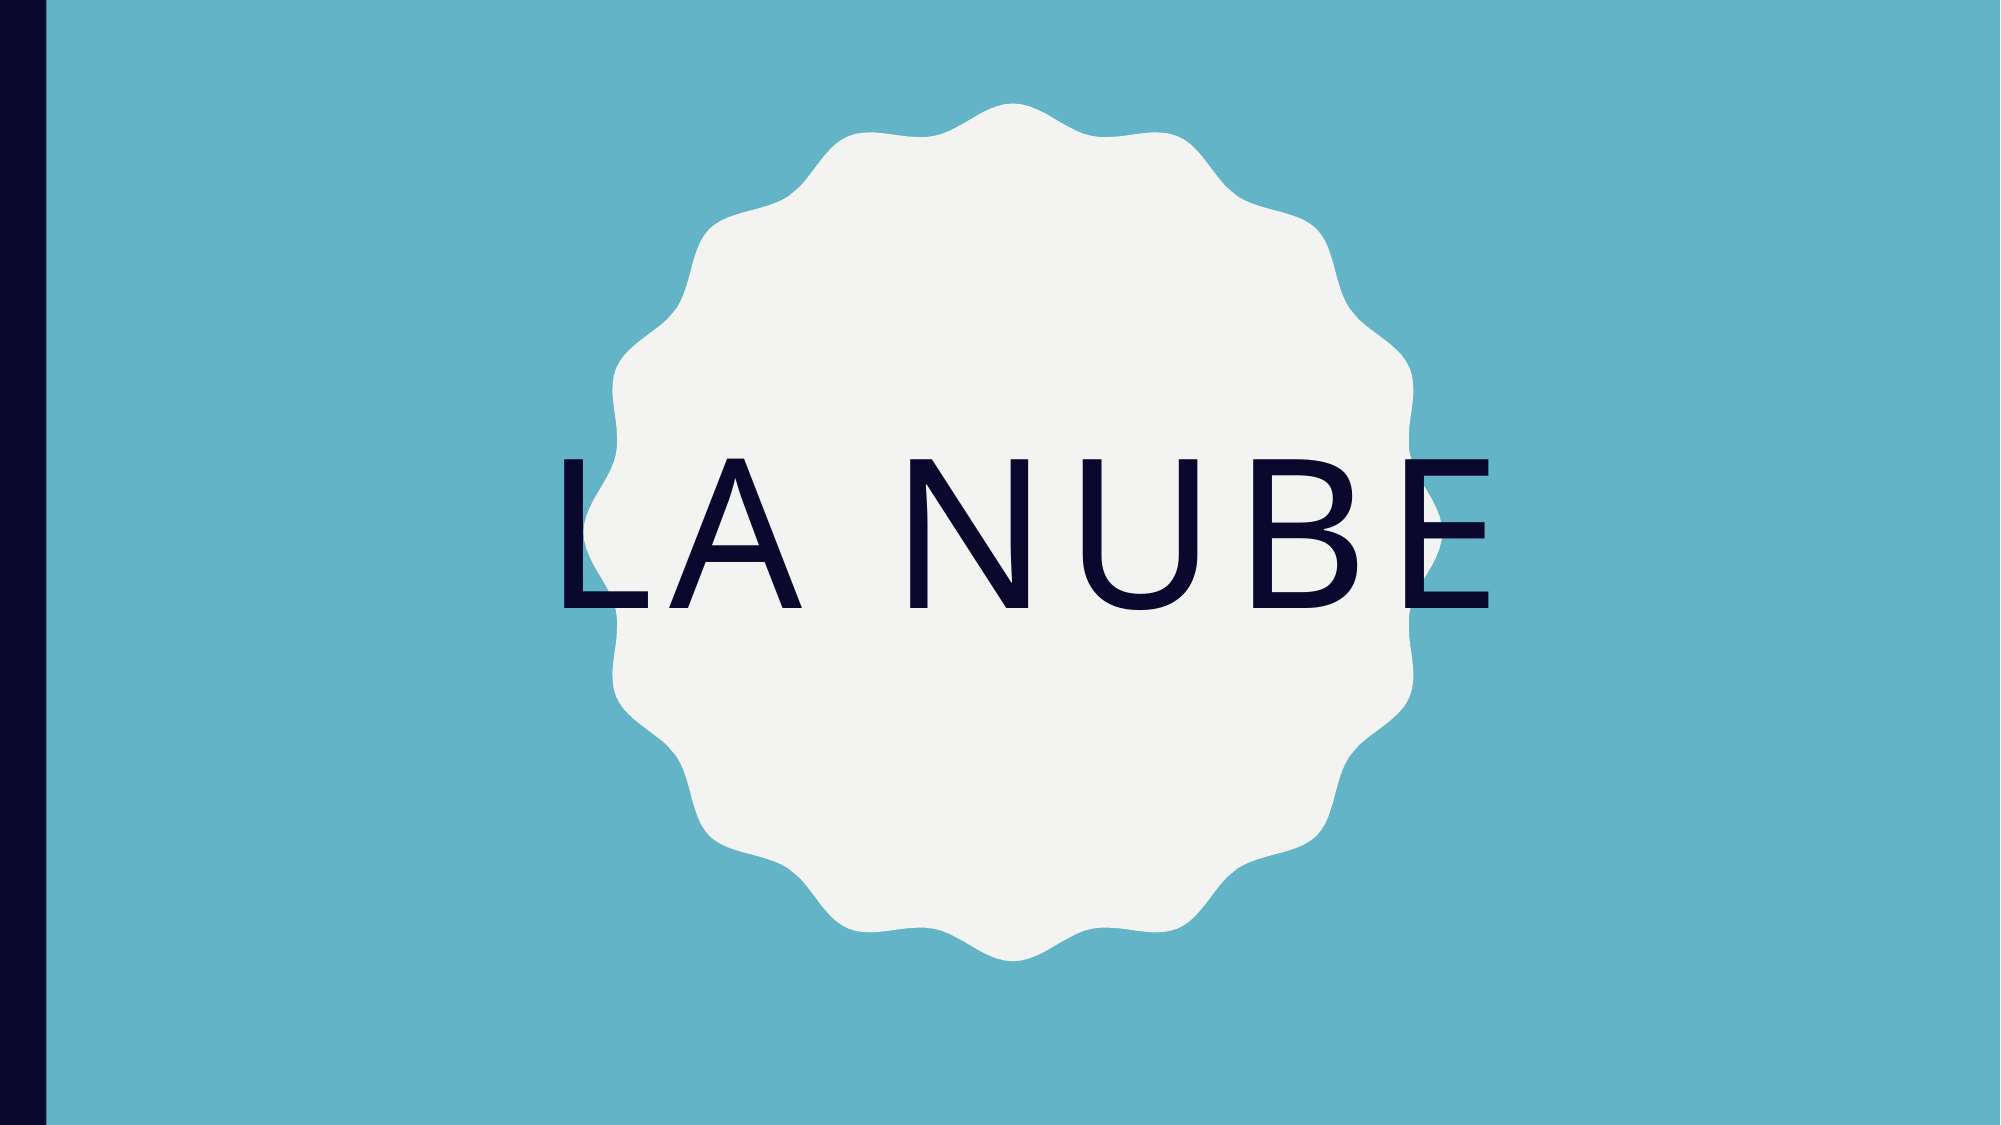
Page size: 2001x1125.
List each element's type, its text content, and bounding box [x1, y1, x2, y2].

title LA nube [176, 180, 1870, 902]
